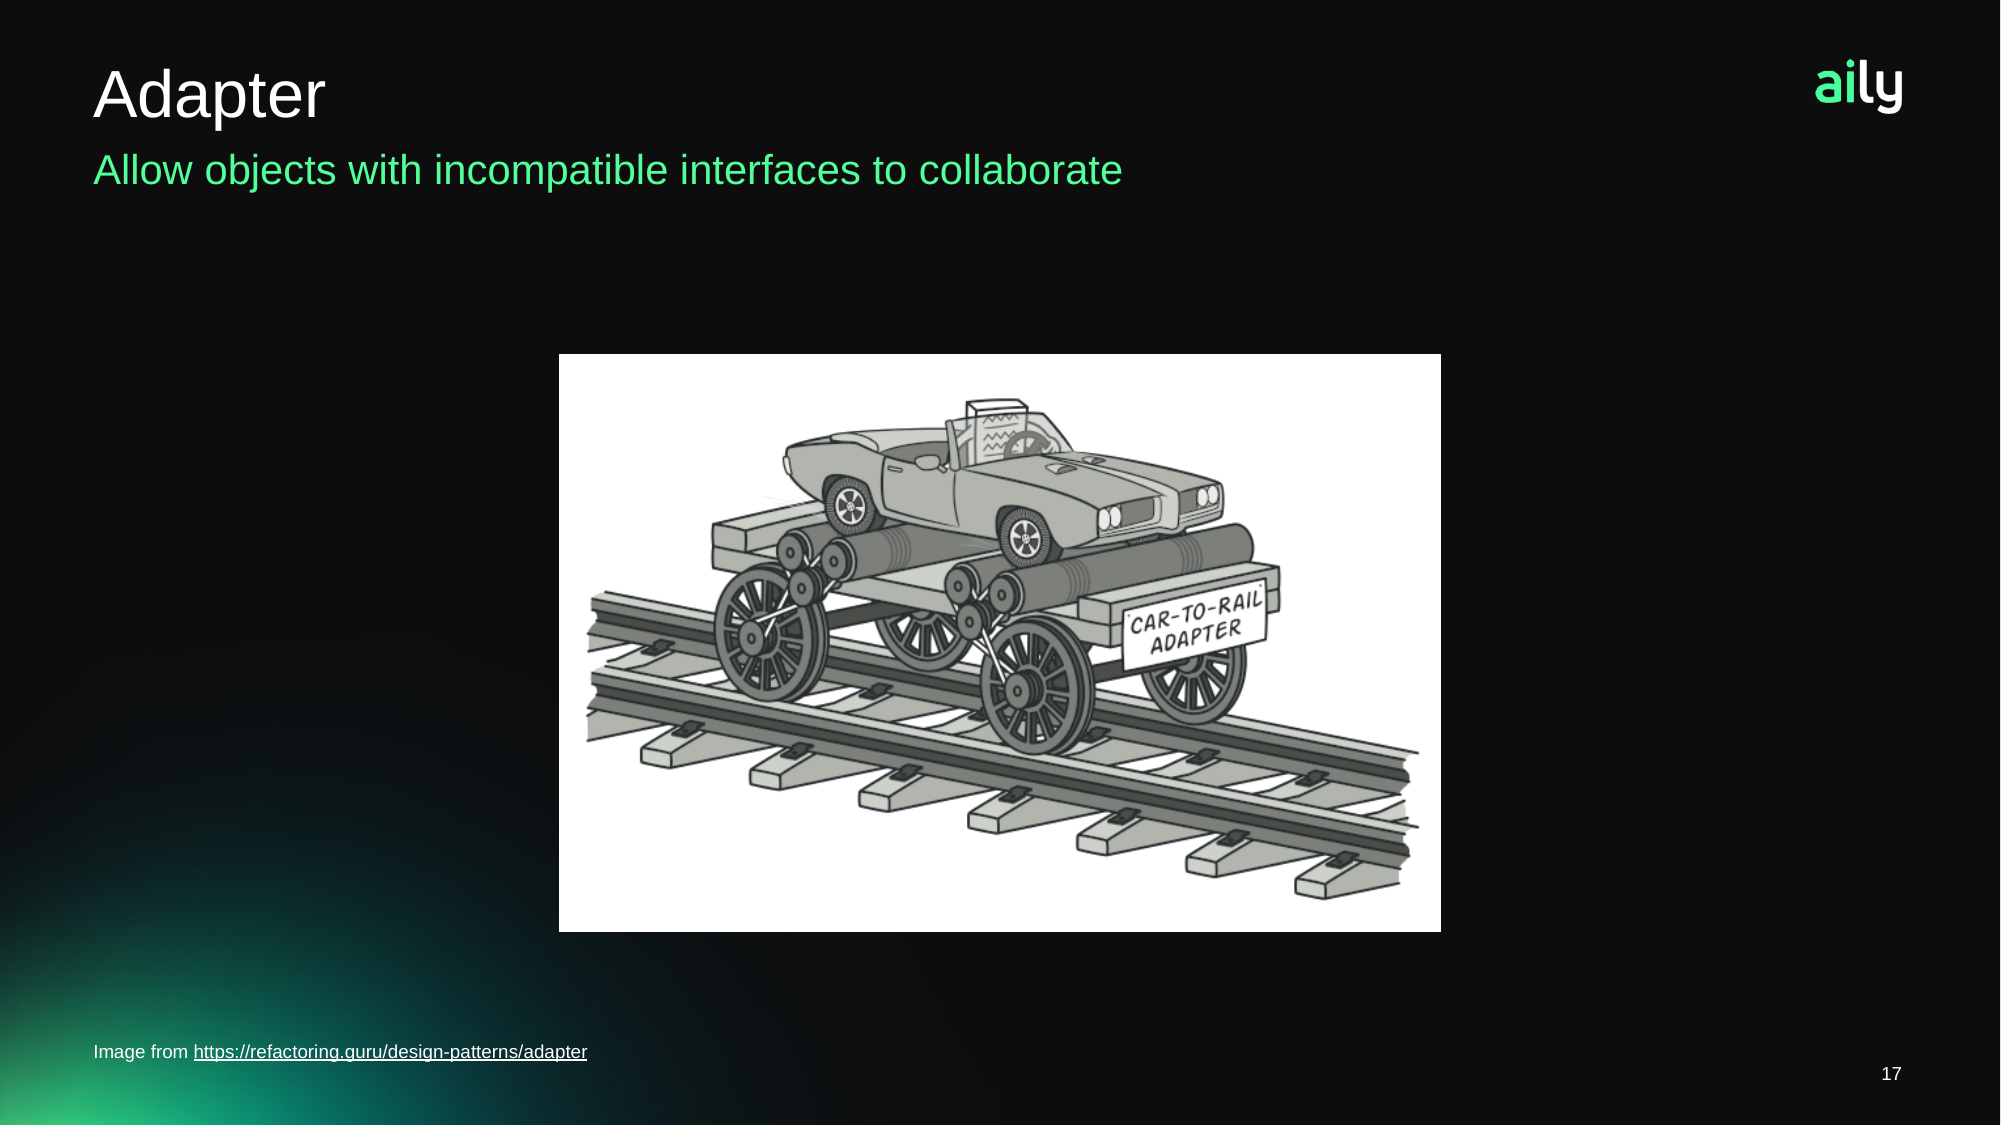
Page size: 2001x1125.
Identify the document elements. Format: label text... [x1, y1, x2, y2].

slide_number 17 [1452, 1042, 1903, 1103]
title Adapter [93, 59, 1786, 148]
list Image from https://refactoring.guru/design-patterns/adapter [93, 1042, 1408, 1103]
picture [0, 0, 2001, 1125]
list Allow objects with incompatible interfaces to collaborate [93, 148, 1786, 218]
